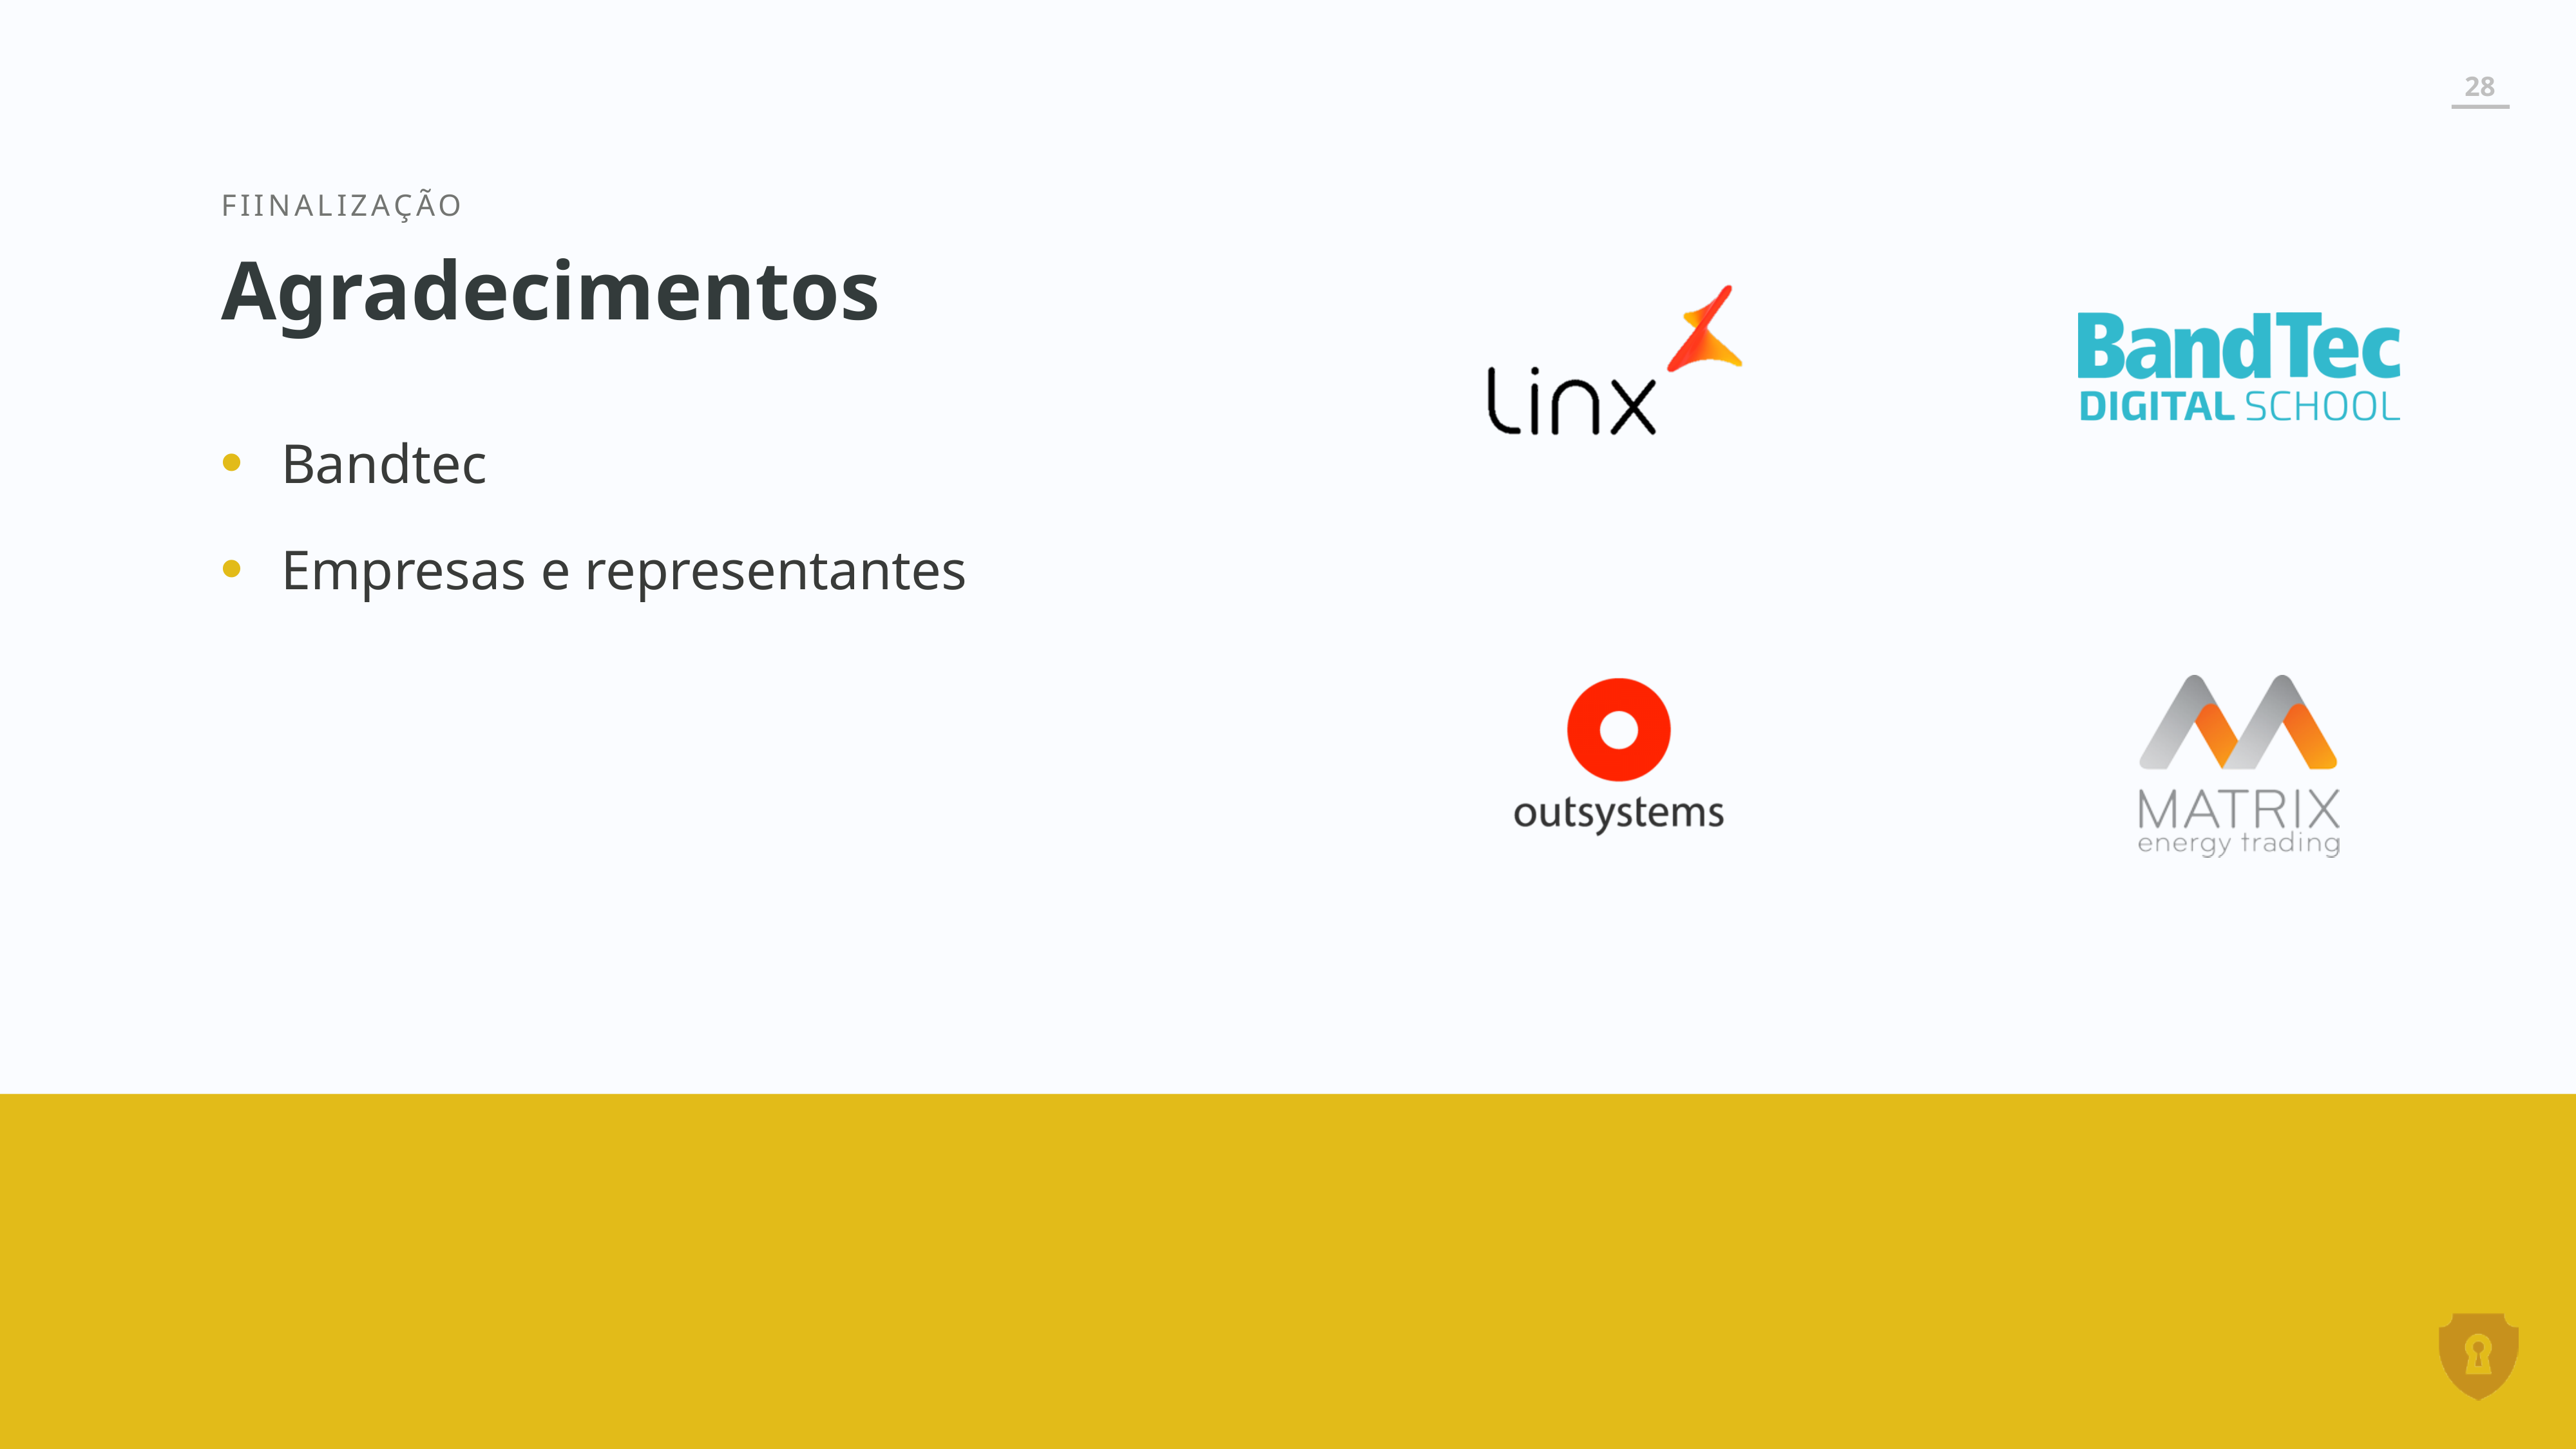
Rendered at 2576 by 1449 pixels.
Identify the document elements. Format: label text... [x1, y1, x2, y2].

picture [2139, 675, 2340, 858]
picture [1510, 671, 1728, 862]
text_box Bandtec Empresas e representantes [197, 386, 2379, 1037]
text_box [0, 1092, 2576, 1449]
text_box Agradecimentos [211, 234, 808, 341]
text_box FIINALIZAÇÃO [211, 181, 507, 227]
picture [2439, 1313, 2519, 1401]
picture [1453, 278, 1784, 467]
picture [2078, 312, 2400, 433]
